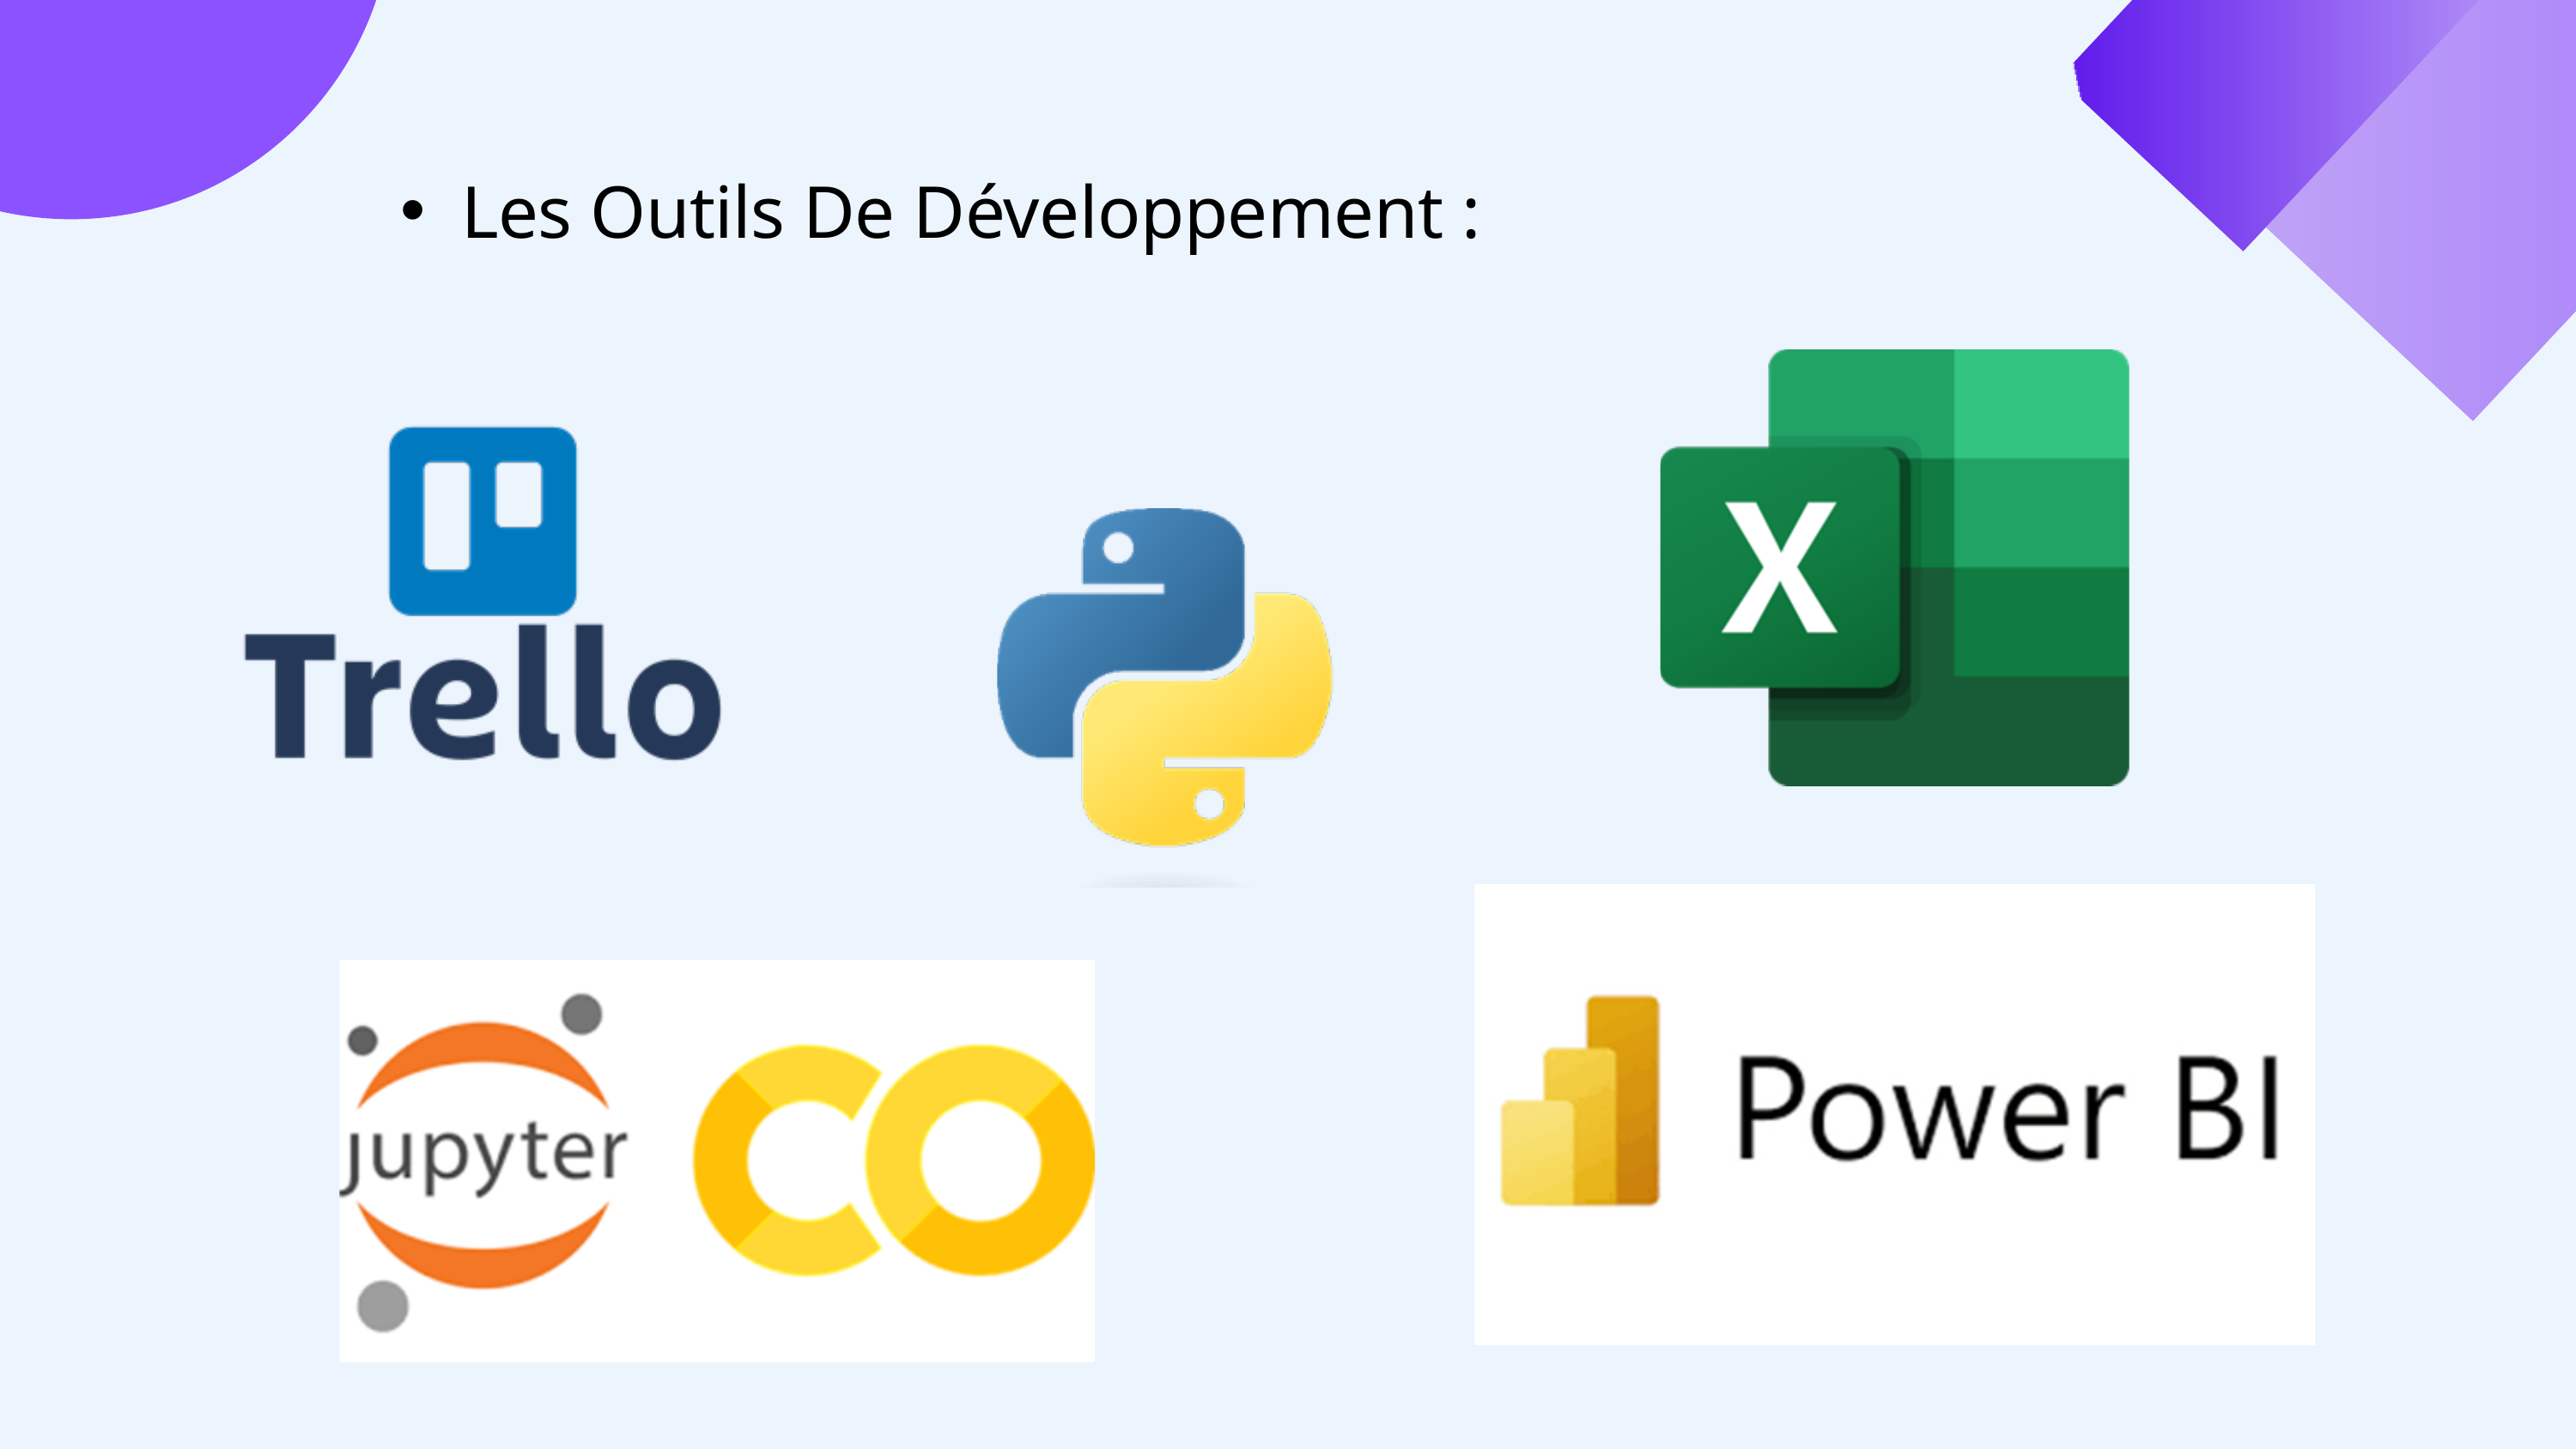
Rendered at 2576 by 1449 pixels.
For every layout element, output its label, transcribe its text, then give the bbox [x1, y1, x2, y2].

text_box [1474, 884, 2316, 1345]
text_box [2058, 0, 2479, 154]
text_box [2293, 0, 2576, 421]
text_box Les Outils De Développement : [339, 154, 2418, 252]
text_box [997, 508, 1344, 888]
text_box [0, 0, 393, 220]
text_box [1660, 349, 2129, 786]
text_box [178, 421, 789, 764]
text_box [339, 960, 1096, 1363]
